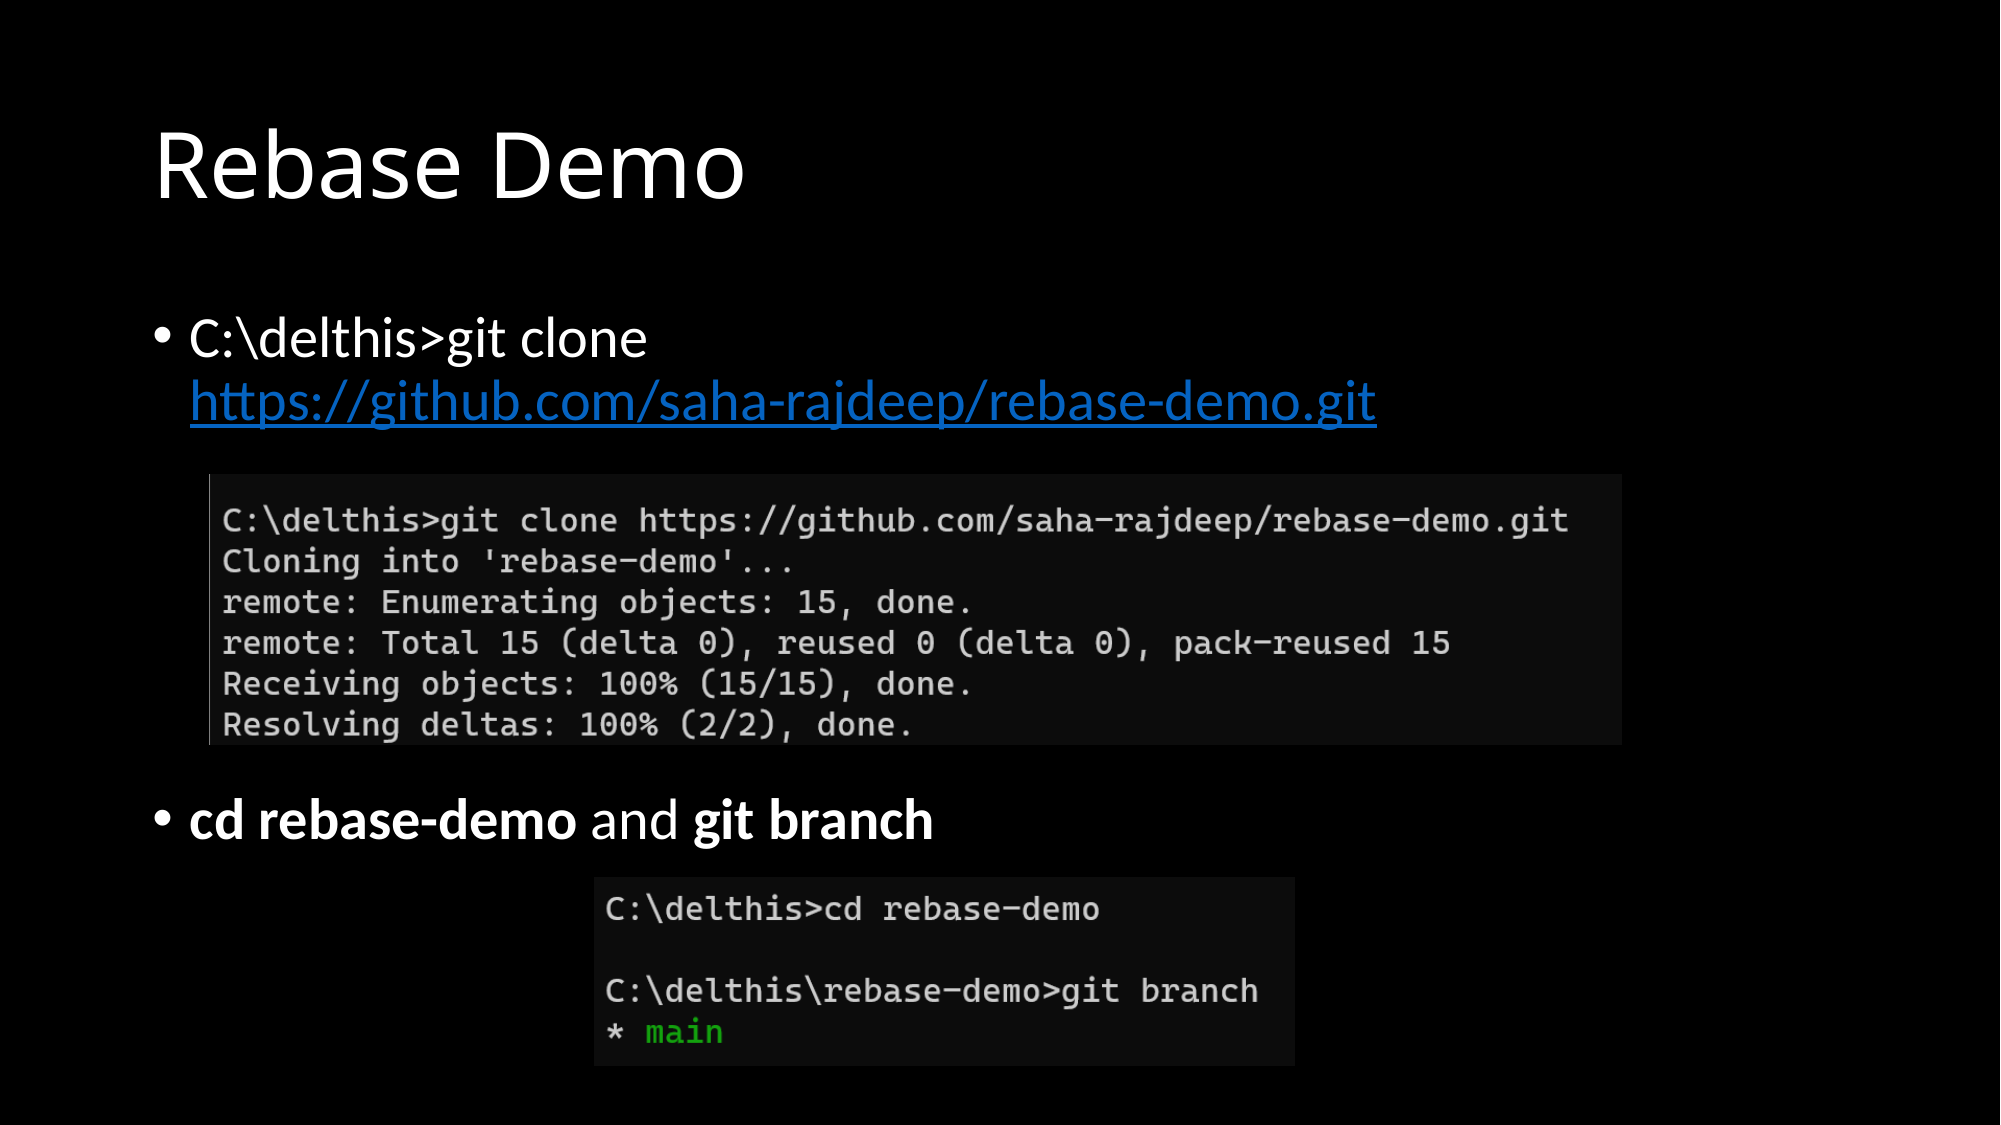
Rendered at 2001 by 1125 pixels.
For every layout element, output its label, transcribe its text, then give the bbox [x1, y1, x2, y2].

picture [209, 474, 1622, 745]
title Rebase Demo [137, 59, 1863, 278]
picture [594, 877, 1295, 1066]
list C:\delthis>git clone https://github.com/saha-rajdeep/rebase-demo.git cd rebase-demo and git branch [137, 299, 1863, 1014]
